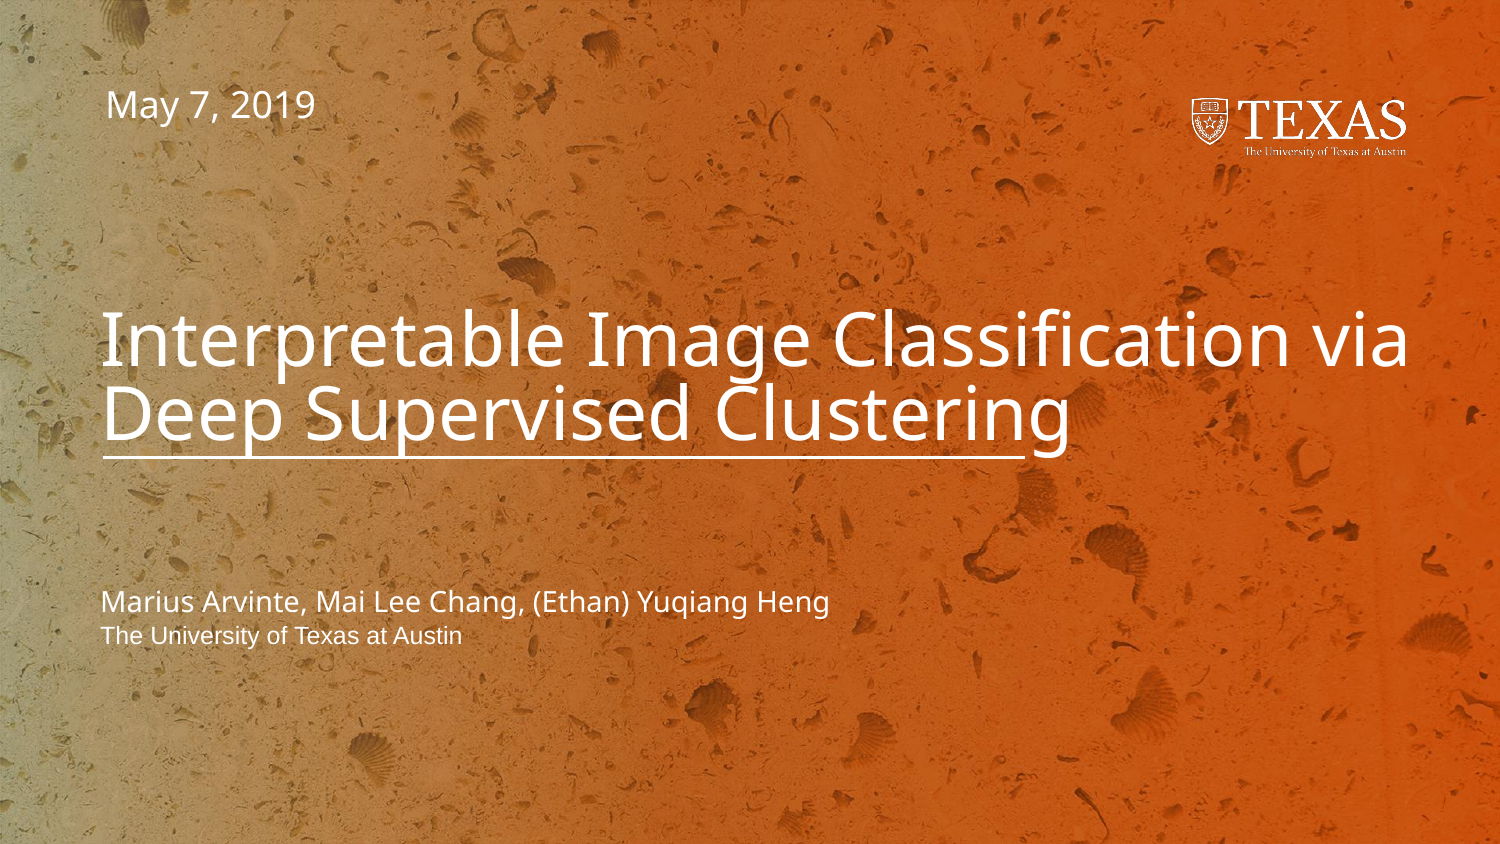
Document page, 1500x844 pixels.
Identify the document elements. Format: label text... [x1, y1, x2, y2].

text_box Marius Arvinte, Mai Lee Chang, (Ethan) Yuqiang Heng The University of Texas at Austin [85, 551, 1379, 654]
text_box May 7, 2019 [89, 74, 1139, 139]
text_box Interpretable Image Classification via Deep Supervised Clustering [85, 231, 1478, 464]
picture [0, 0, 1500, 844]
